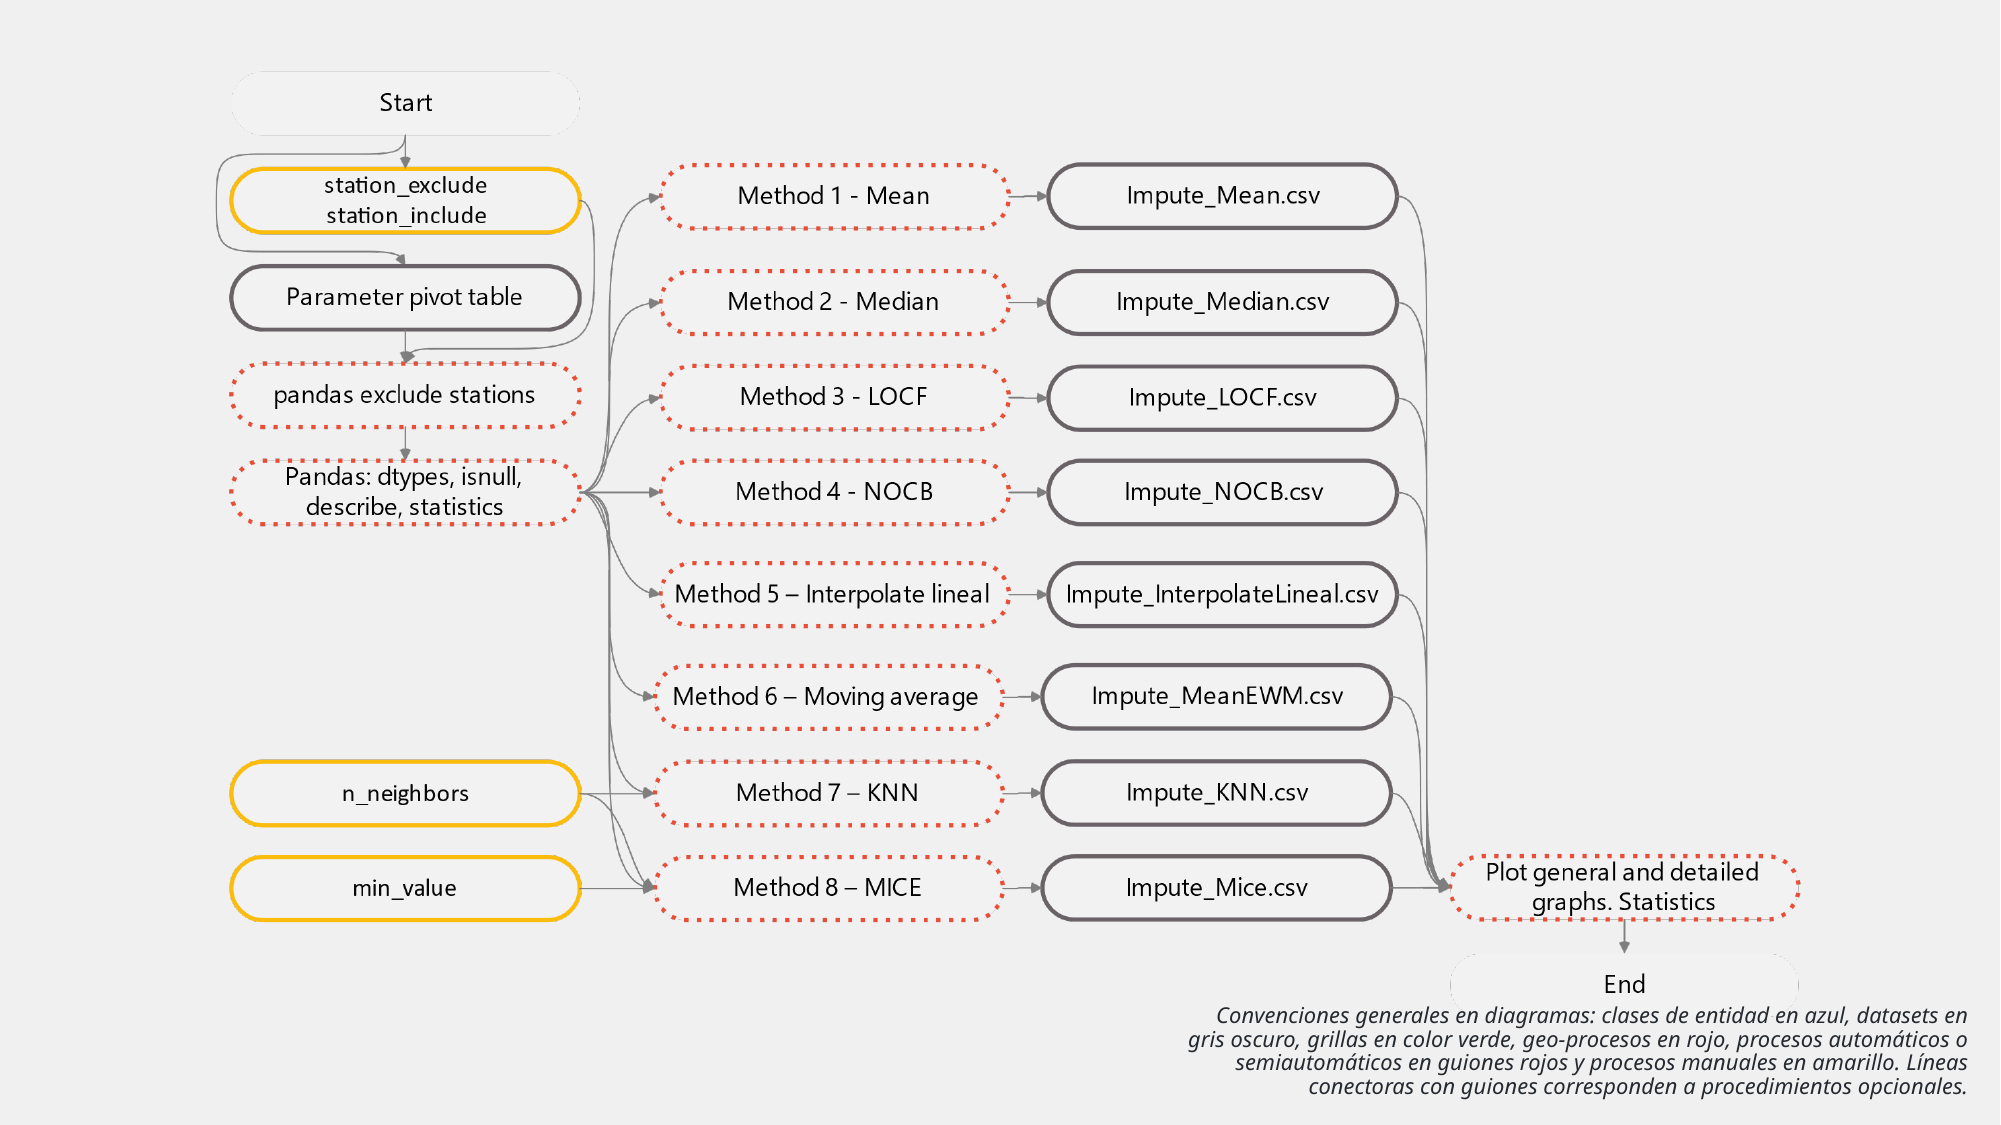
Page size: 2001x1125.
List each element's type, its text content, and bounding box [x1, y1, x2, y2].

title Convenciones generales en diagramas: clases de entidad en azul, datasets en gris oscuro, grillas en color verde, geo-procesos en rojo, procesos automáticos o semiautomáticos en guiones rojos y procesos manuales en amarillo. Líneas conectoras con guiones corresponden a procedimientos opcionales. [1160, 997, 1986, 1109]
picture [174, 44, 1826, 1044]
